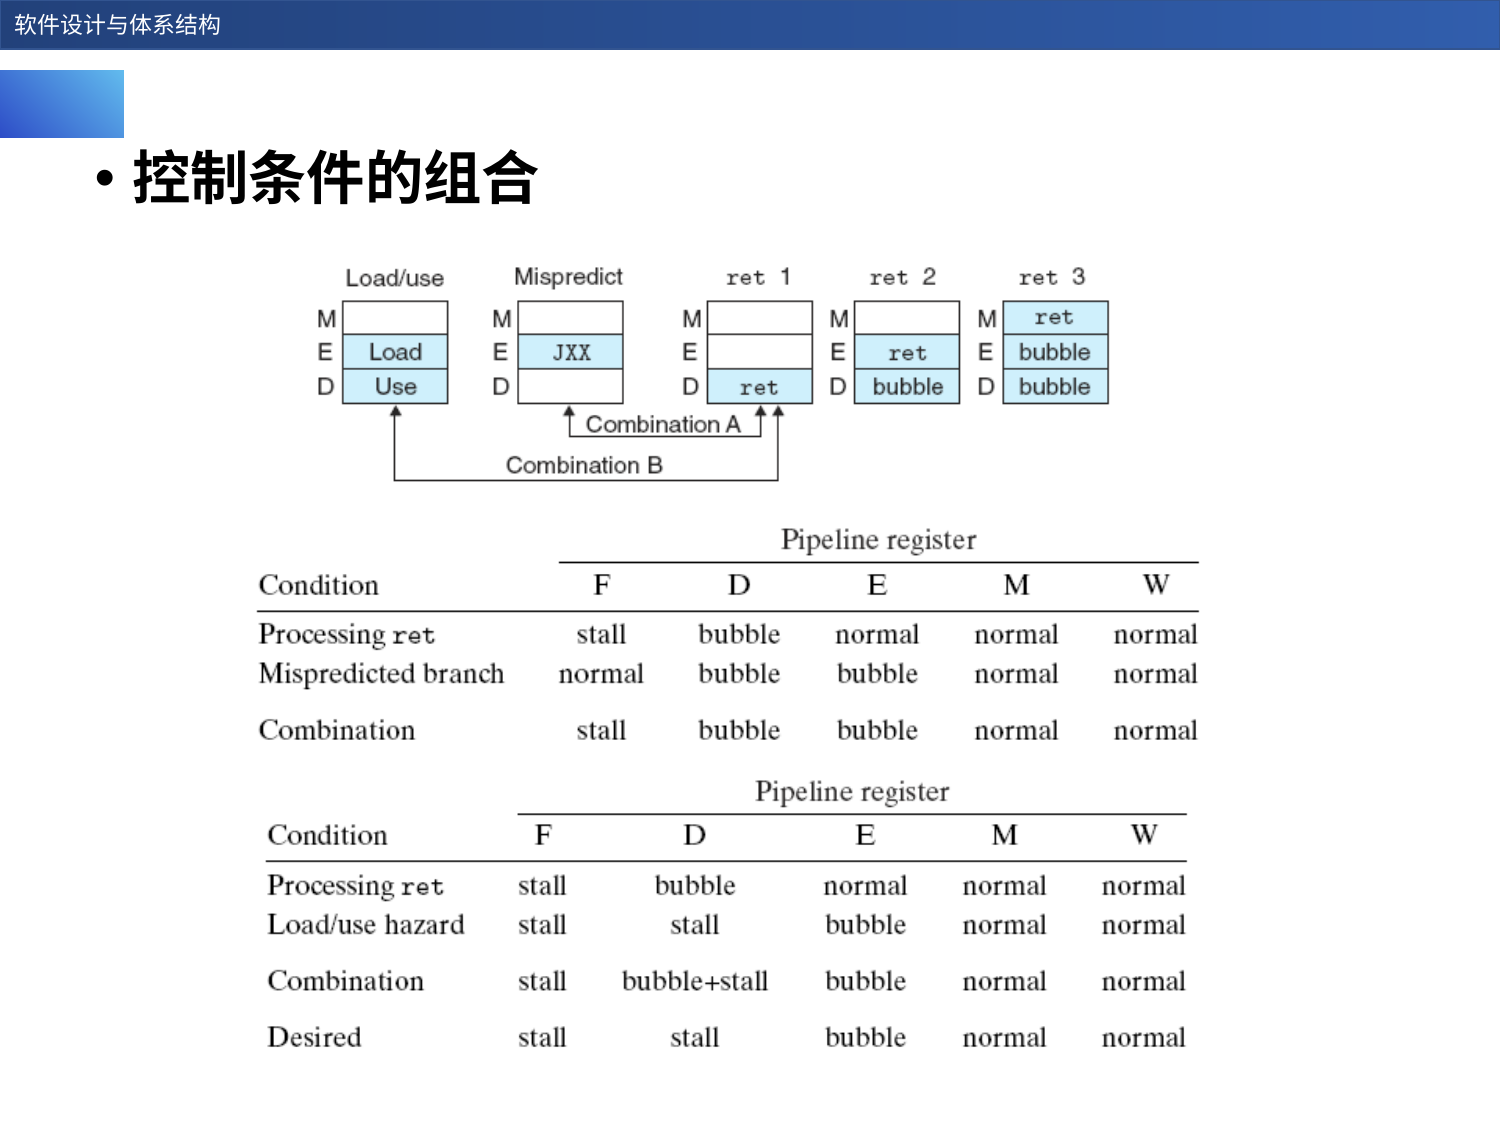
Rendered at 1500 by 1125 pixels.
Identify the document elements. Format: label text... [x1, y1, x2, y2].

picture [263, 773, 1195, 1058]
picture [251, 521, 1207, 751]
list 控制条件的组合 [79, 141, 1430, 884]
picture [311, 263, 1117, 491]
